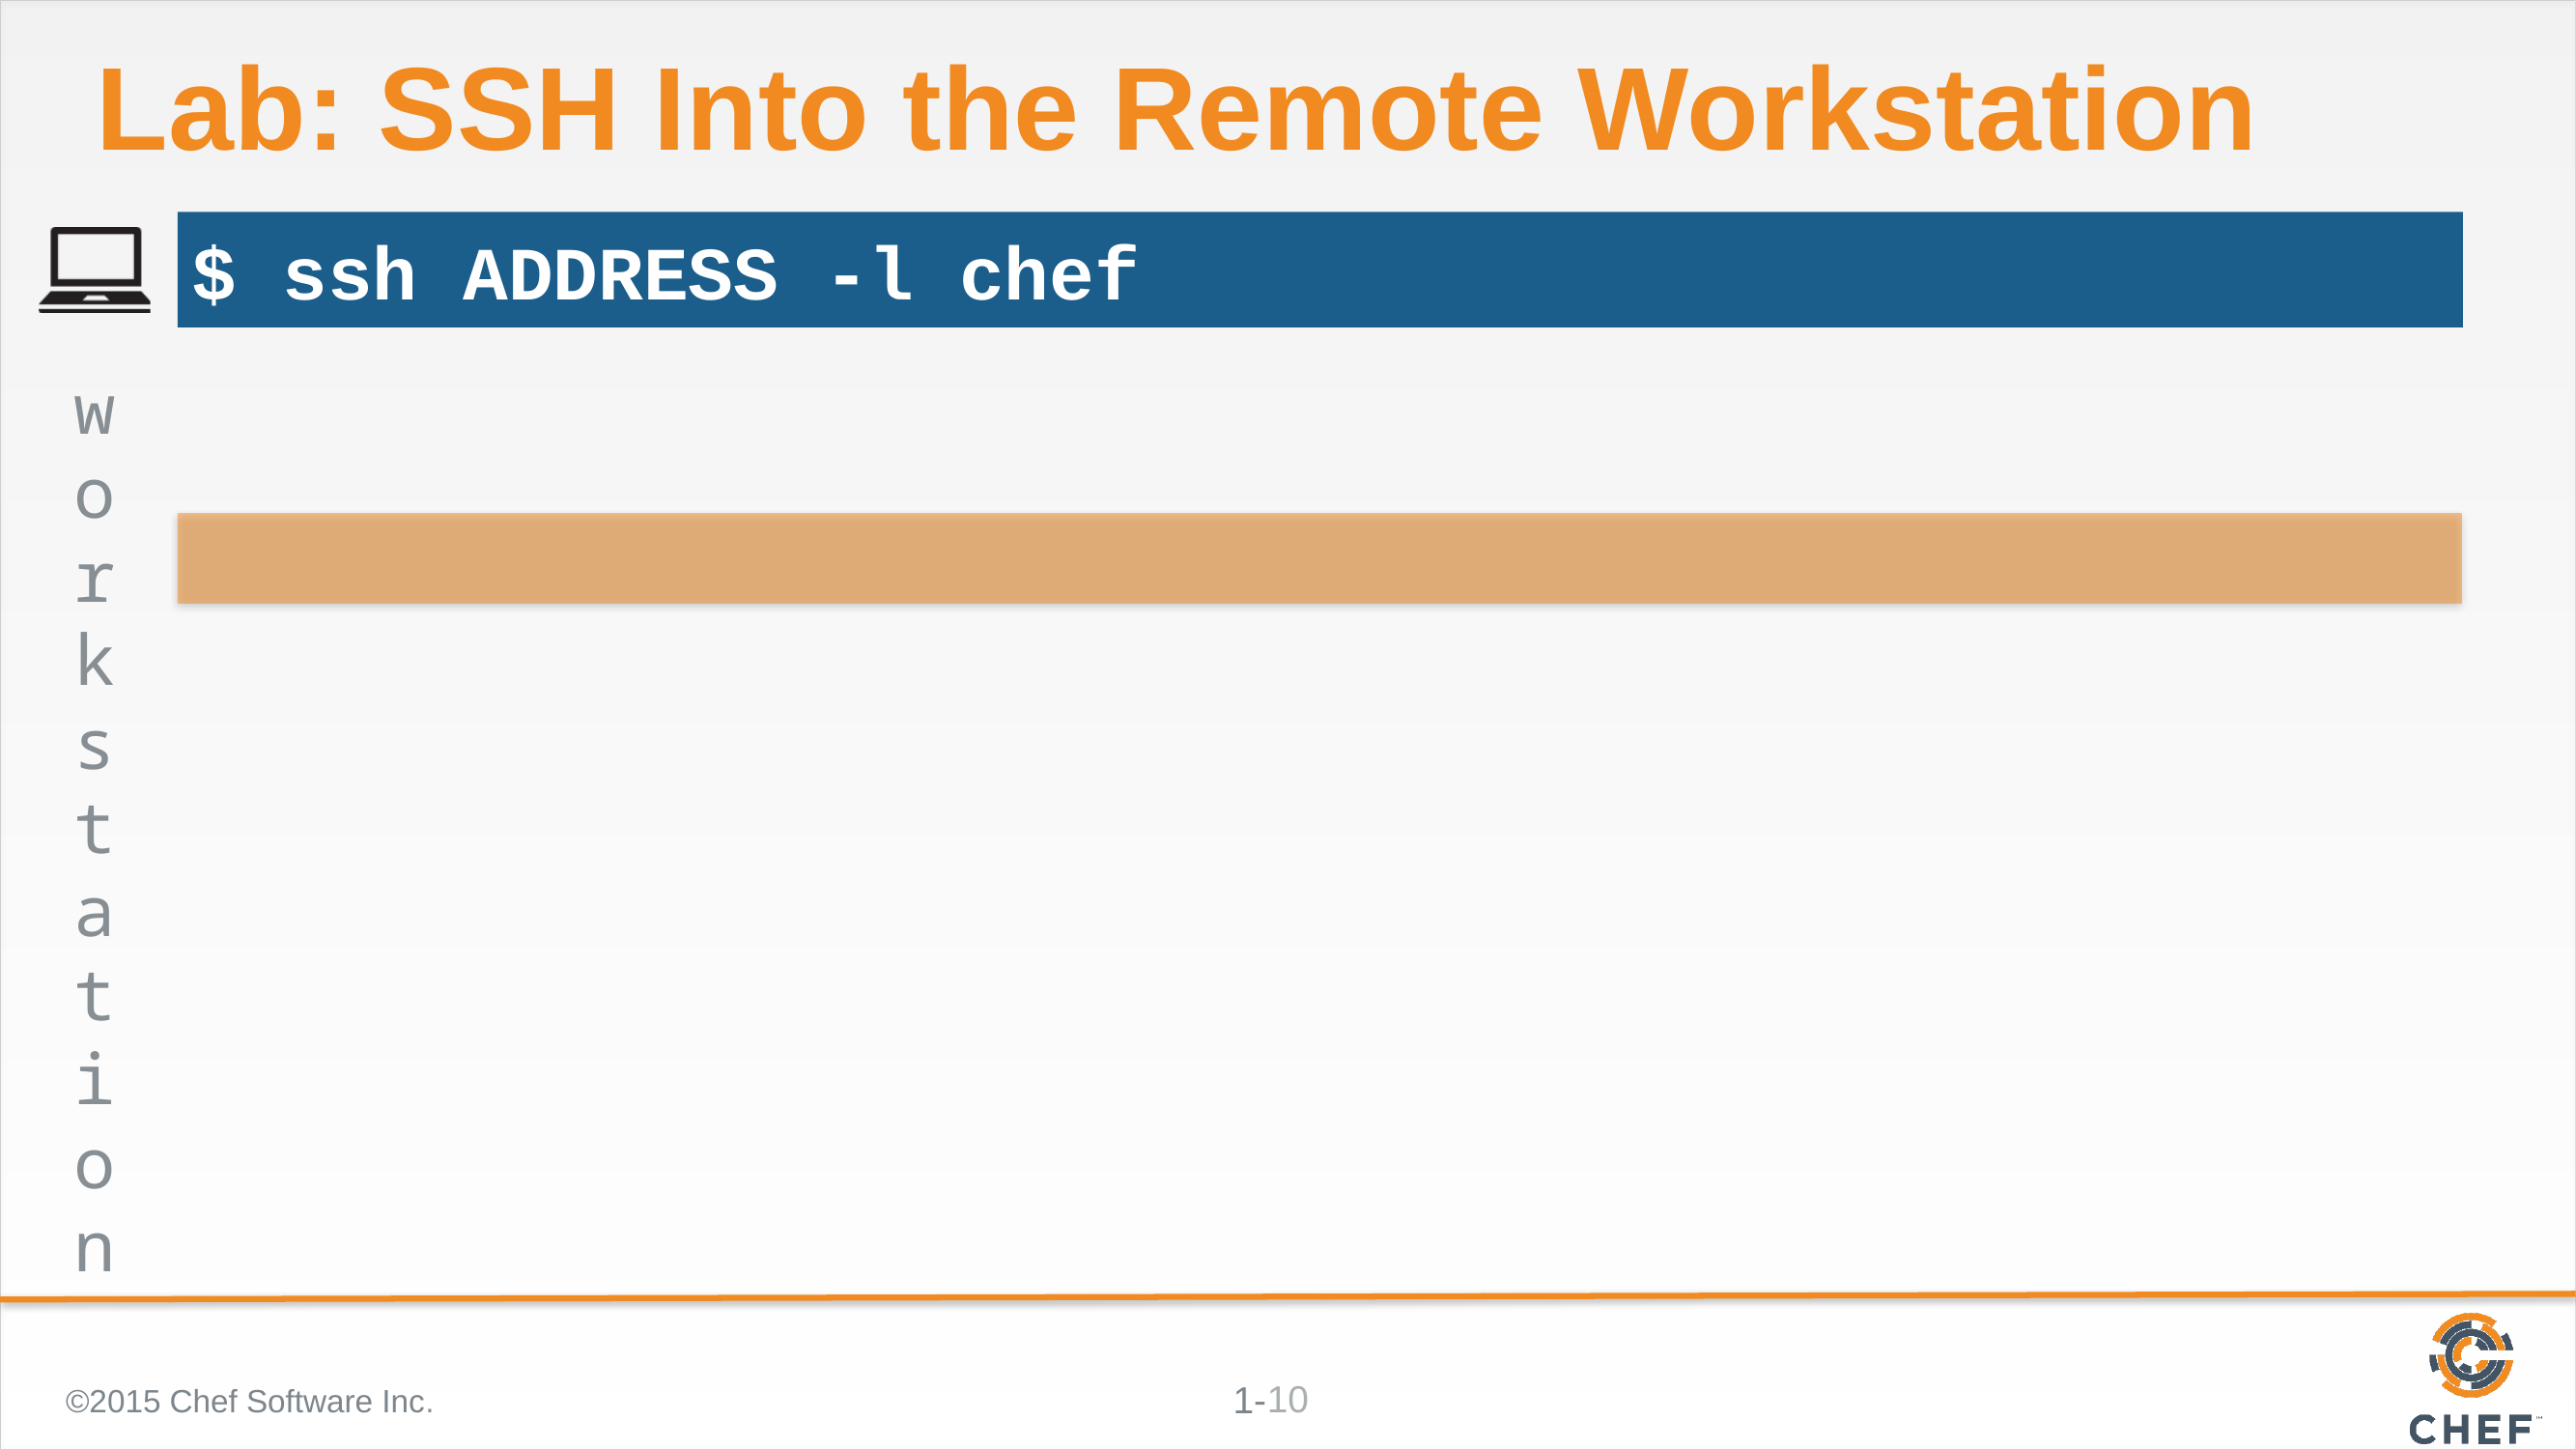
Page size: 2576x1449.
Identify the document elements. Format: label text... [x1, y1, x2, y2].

picture [2399, 1297, 2550, 1449]
list $ ssh ADDRESS -l chef [177, 212, 2463, 327]
title Lab: SSH Into the Remote Workstation [96, 48, 2463, 180]
footer ©2015 Chef Software Inc. [51, 1359, 952, 1440]
slide_number 10 [998, 1359, 1578, 1437]
